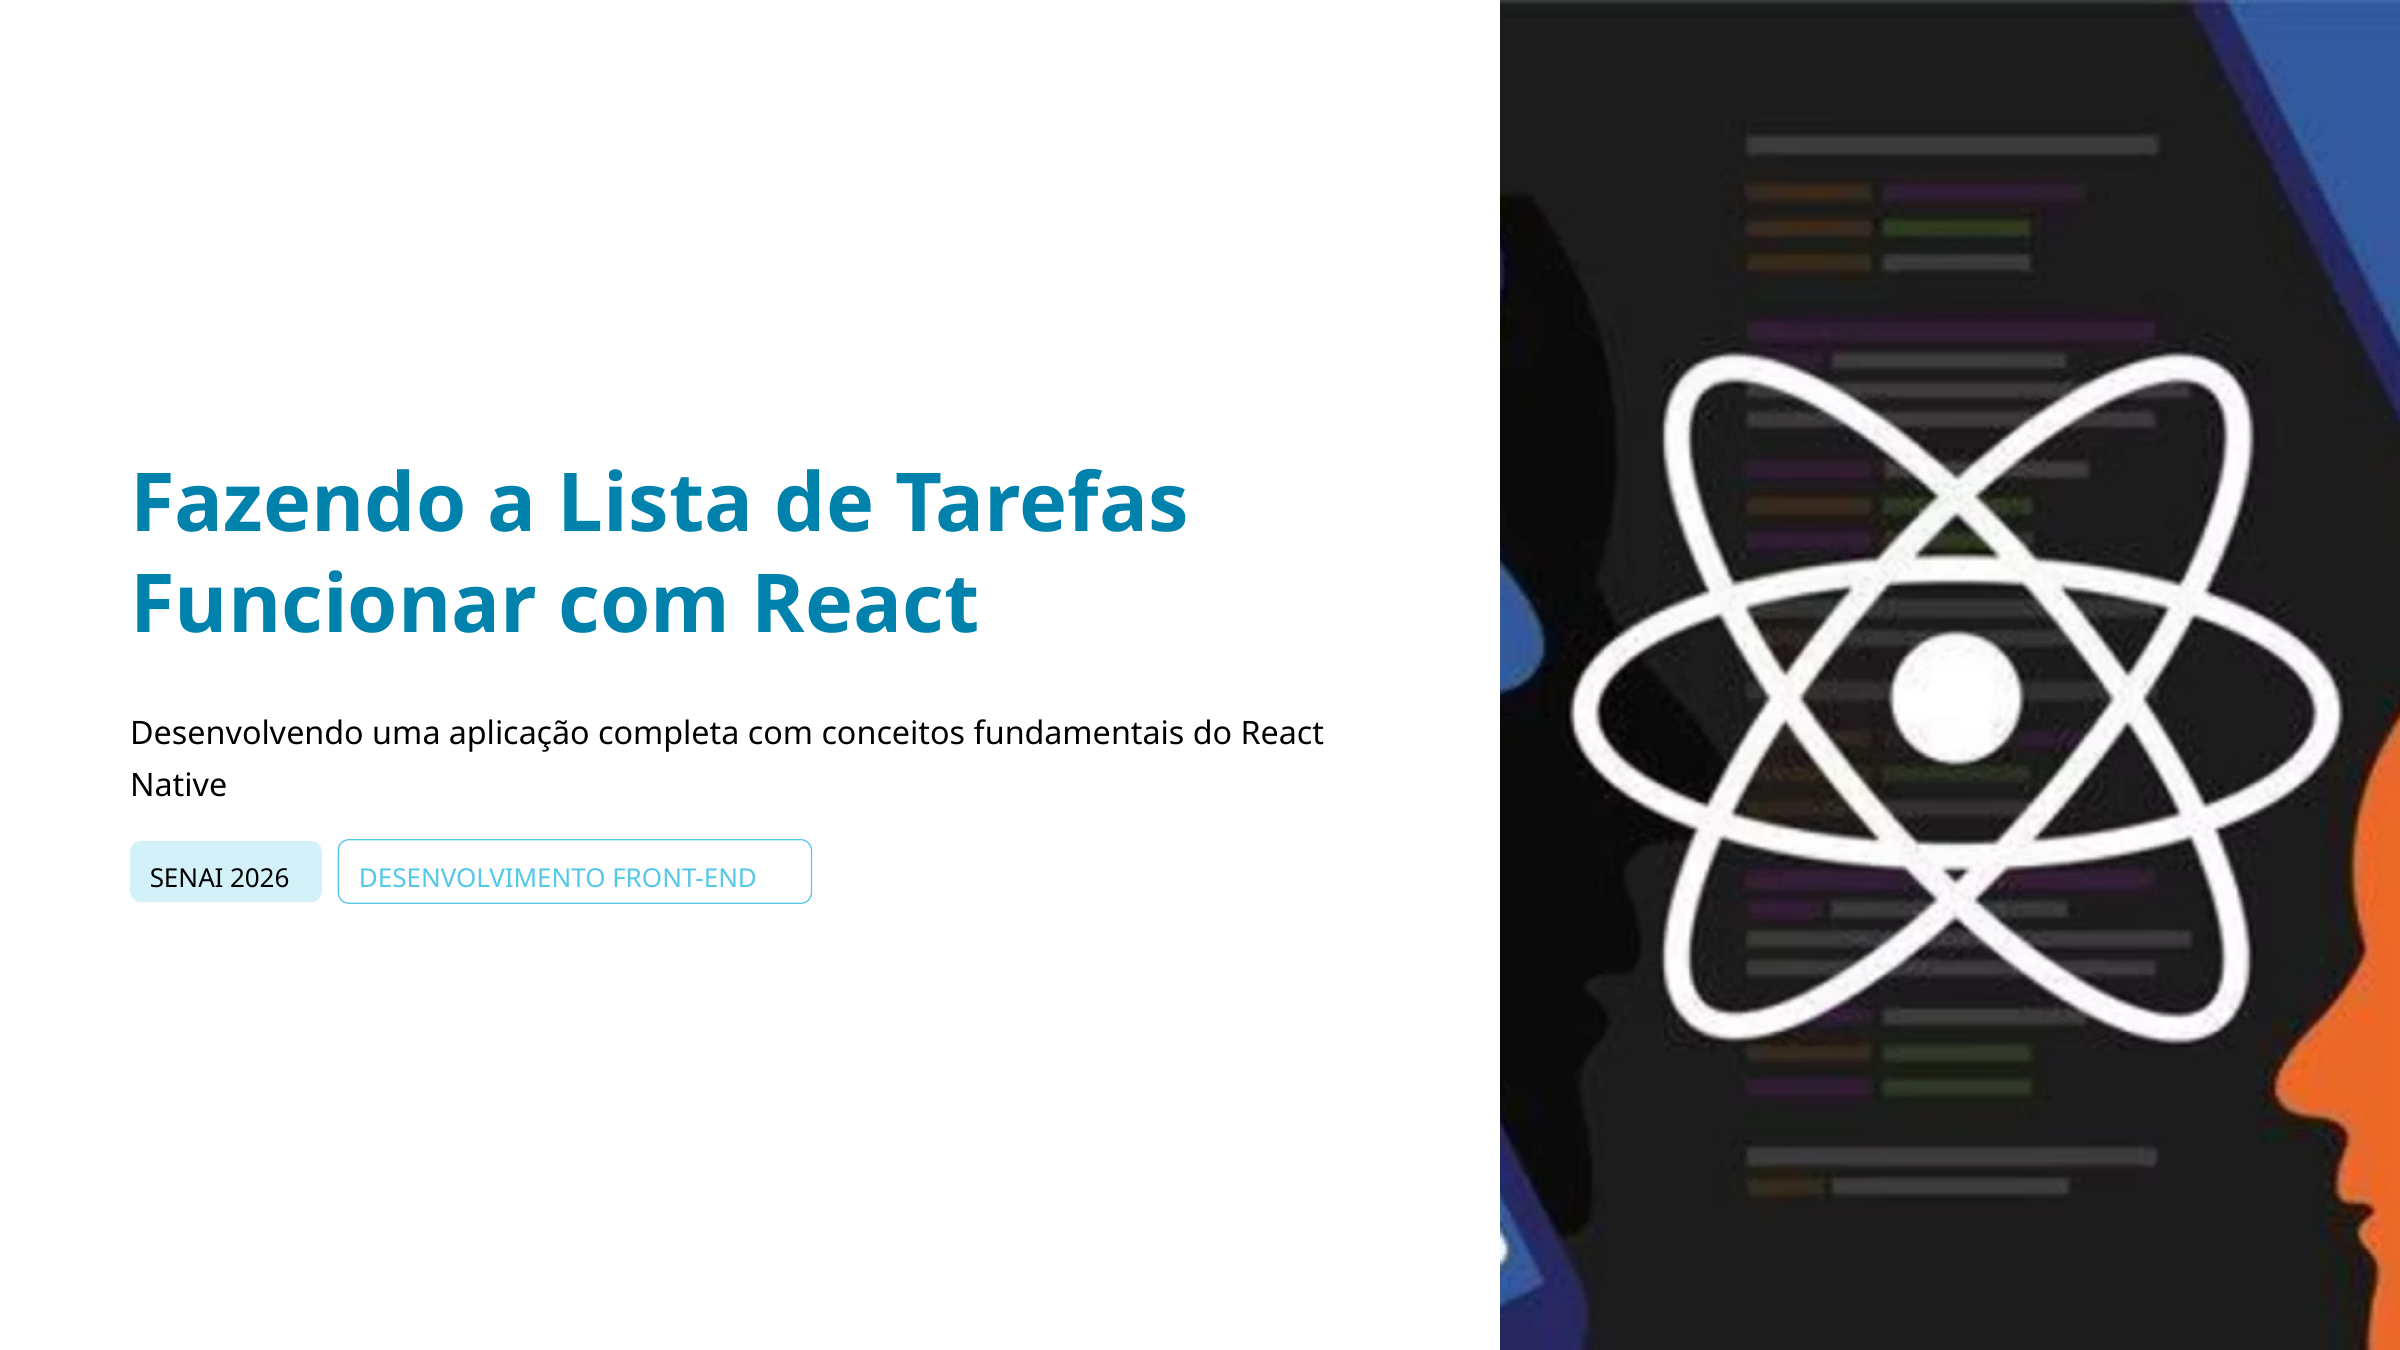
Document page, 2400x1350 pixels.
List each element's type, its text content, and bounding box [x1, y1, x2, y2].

text_box SENAI 2026 [149, 850, 303, 893]
picture [1499, 0, 2400, 1350]
text_box Desenvolvendo uma aplicação completa com conceitos fundamentais do React Native [130, 698, 1370, 803]
text_box DESENVOLVIMENTO FRONT-END [358, 850, 791, 893]
text_box [130, 840, 322, 903]
text_box Fazendo a Lista de Tarefas Funcionar com React [130, 446, 1370, 650]
text_box [338, 839, 812, 904]
